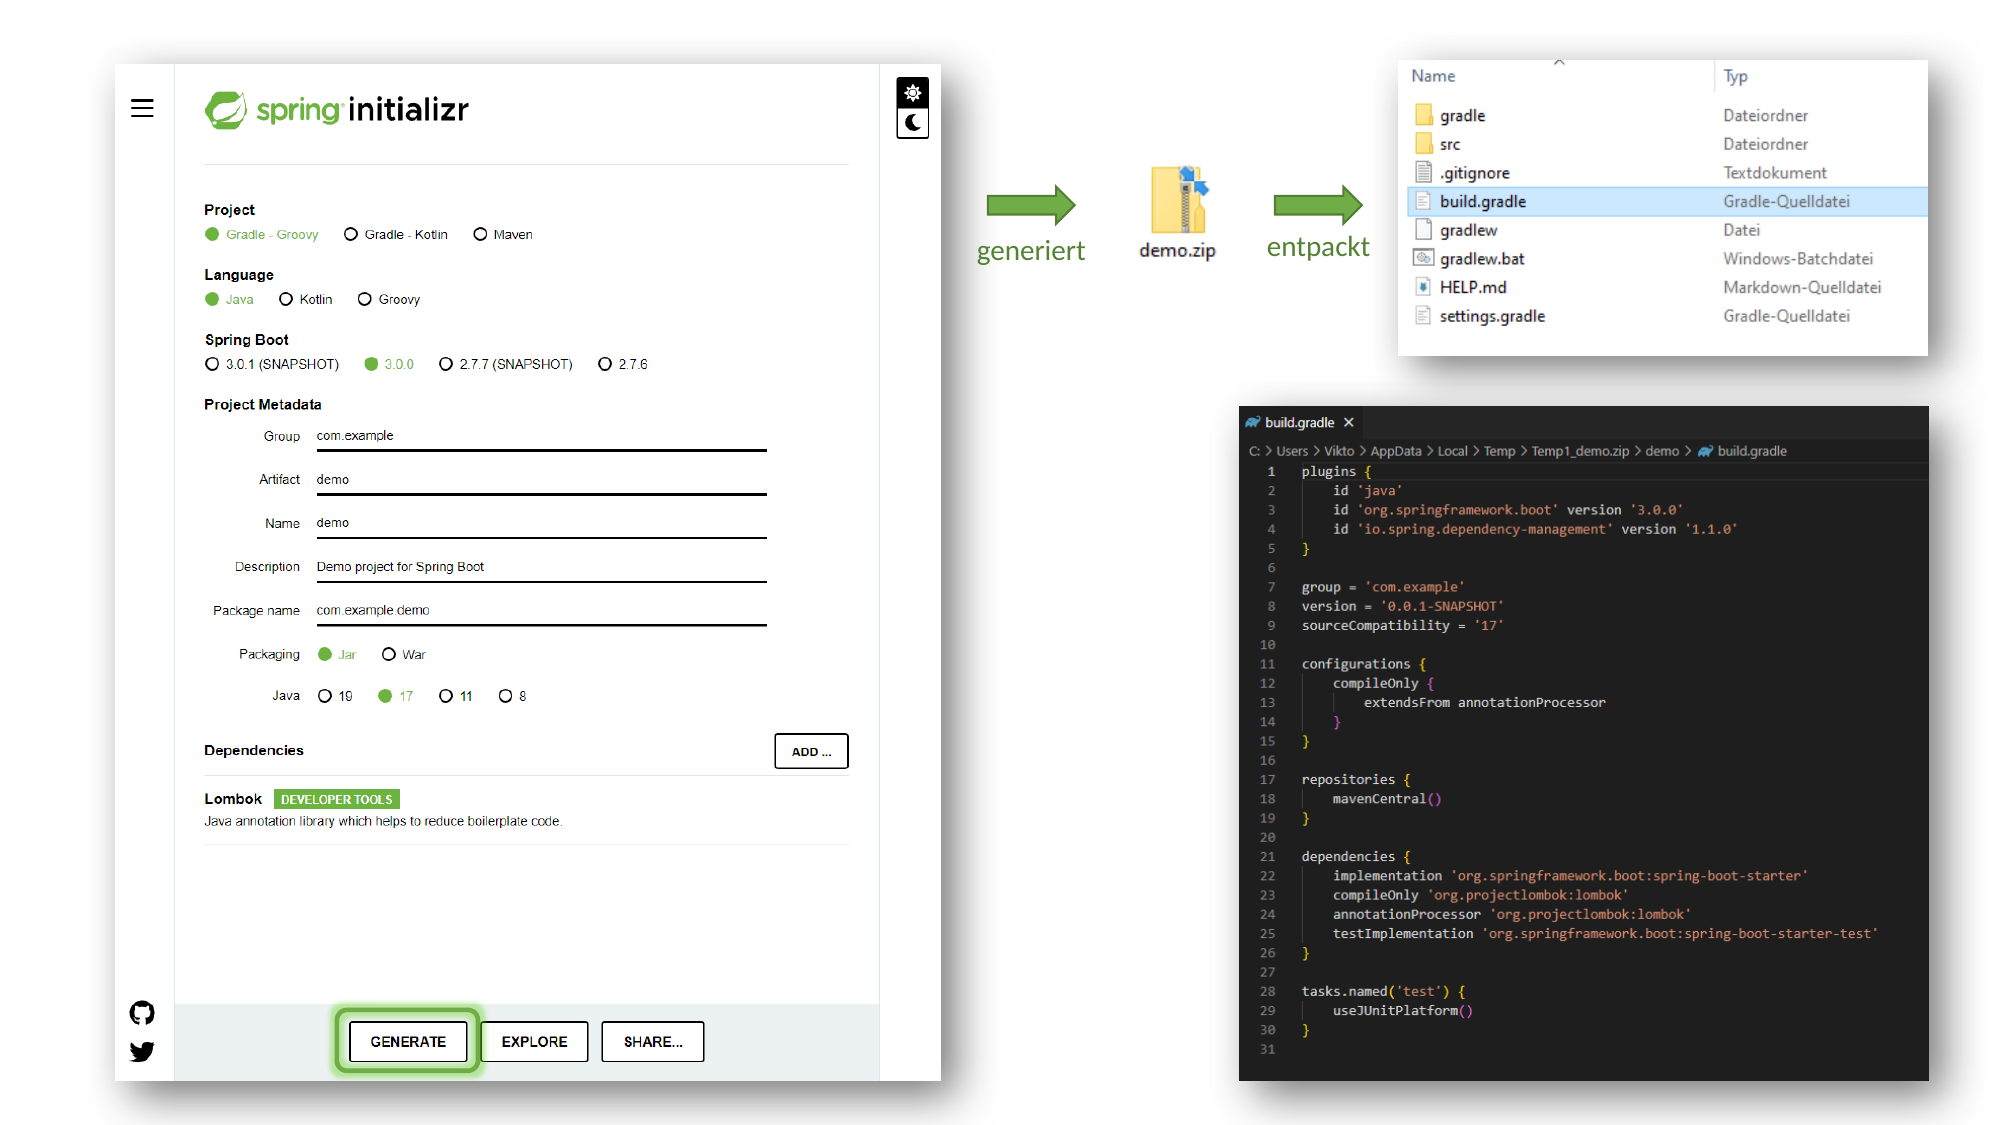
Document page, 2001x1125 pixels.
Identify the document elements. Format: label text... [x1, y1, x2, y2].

picture [1239, 406, 1929, 1081]
picture [1121, 150, 1240, 290]
text_box [1273, 184, 1364, 227]
text_box generiert [962, 223, 1102, 274]
picture [115, 64, 941, 1081]
text_box entpackt [1252, 219, 1386, 270]
picture [1398, 60, 1928, 356]
text_box [986, 184, 1077, 223]
